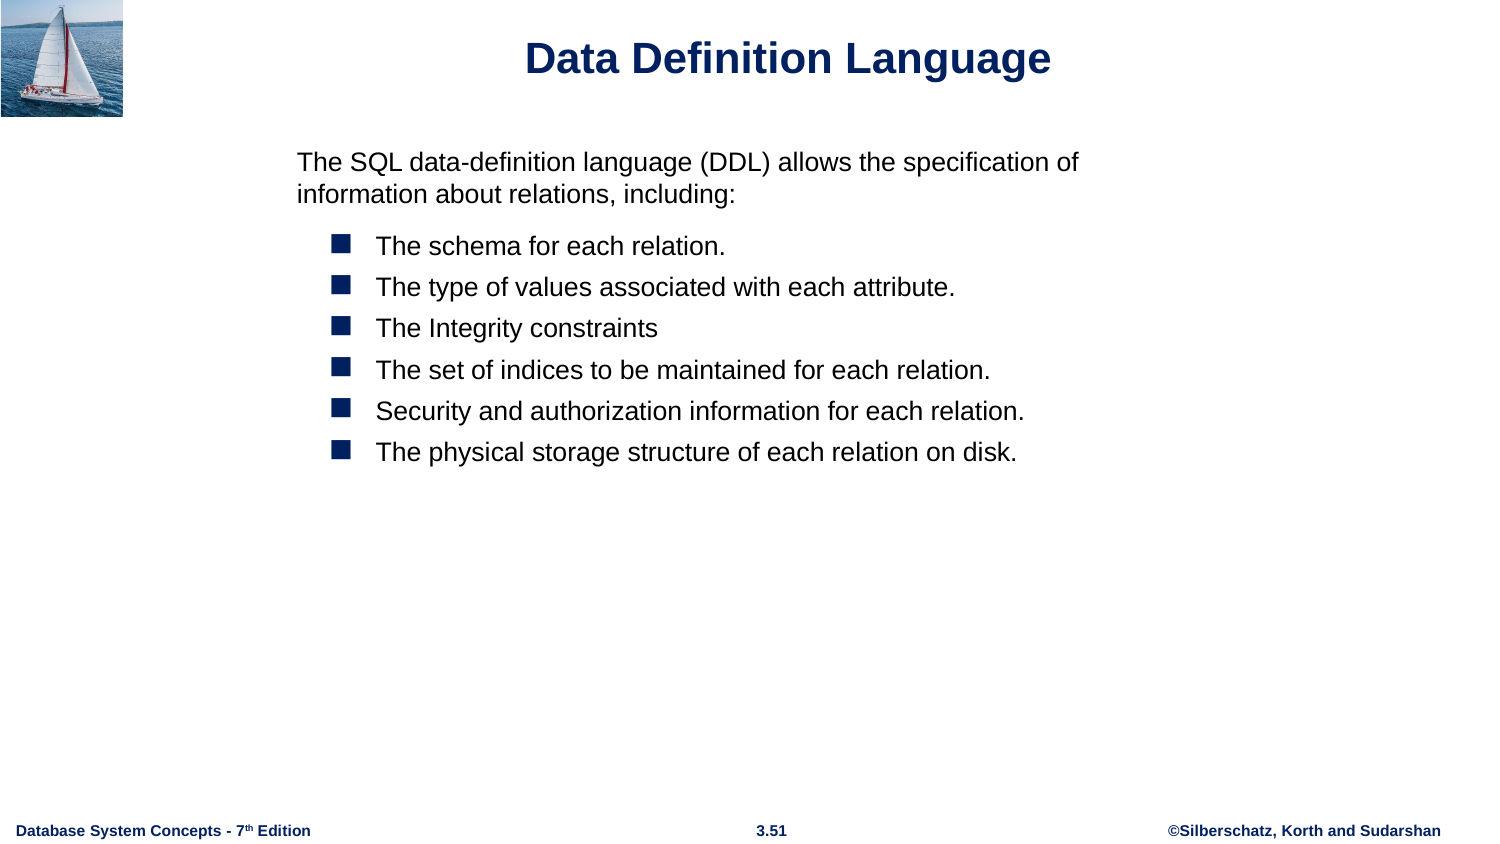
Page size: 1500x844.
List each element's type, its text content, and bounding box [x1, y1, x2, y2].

picture [0, 0, 123, 117]
title Data Definition Language [125, 14, 1452, 90]
list The schema for each relation. The type of values associated with each attribute. The Integrity constraints The set of indices to be maintained for each relation. Security and authorization information for each relation. The physical storage structure of each relation on disk. [318, 221, 1185, 537]
text_box The SQL data-definition language (DDL) allows the specification of information about relations, including: [282, 137, 1219, 216]
